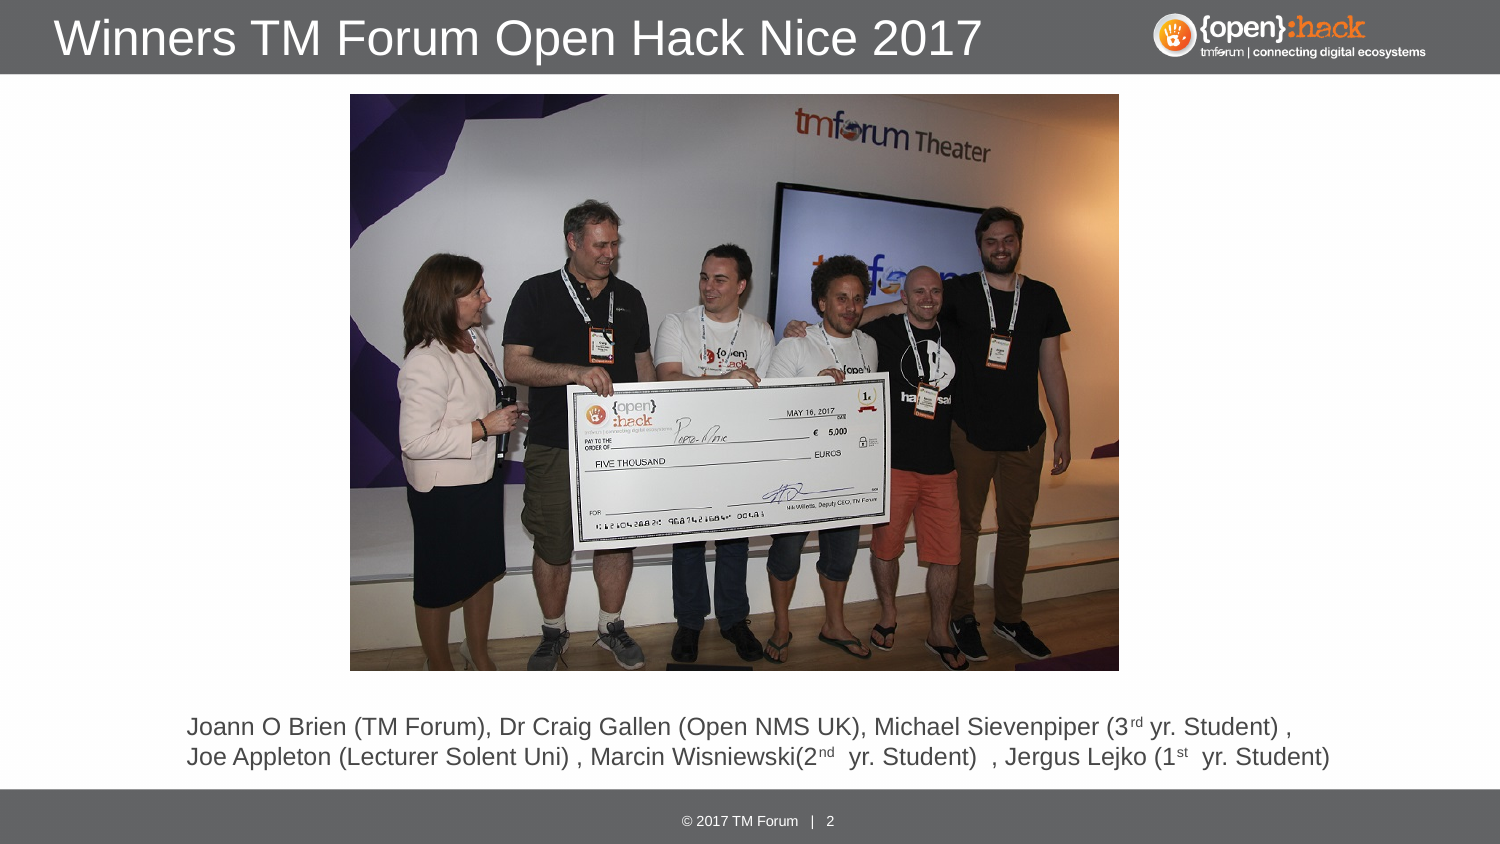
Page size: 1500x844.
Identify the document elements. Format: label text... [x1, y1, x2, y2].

list Joann O Brien (TM Forum), Dr Craig Gallen (Open NMS UK), Michael Sievenpiper (3rd yr. Student) , Joe Appleton (Lecturer Solent Uni) , Marcin Wisniewski(2nd yr. Student) , Jergus Lejko (1st yr. Student) [171, 702, 1379, 786]
picture [0, 0, 1500, 844]
title Winners TM Forum Open Hack Nice 2017 [38, 0, 1188, 95]
